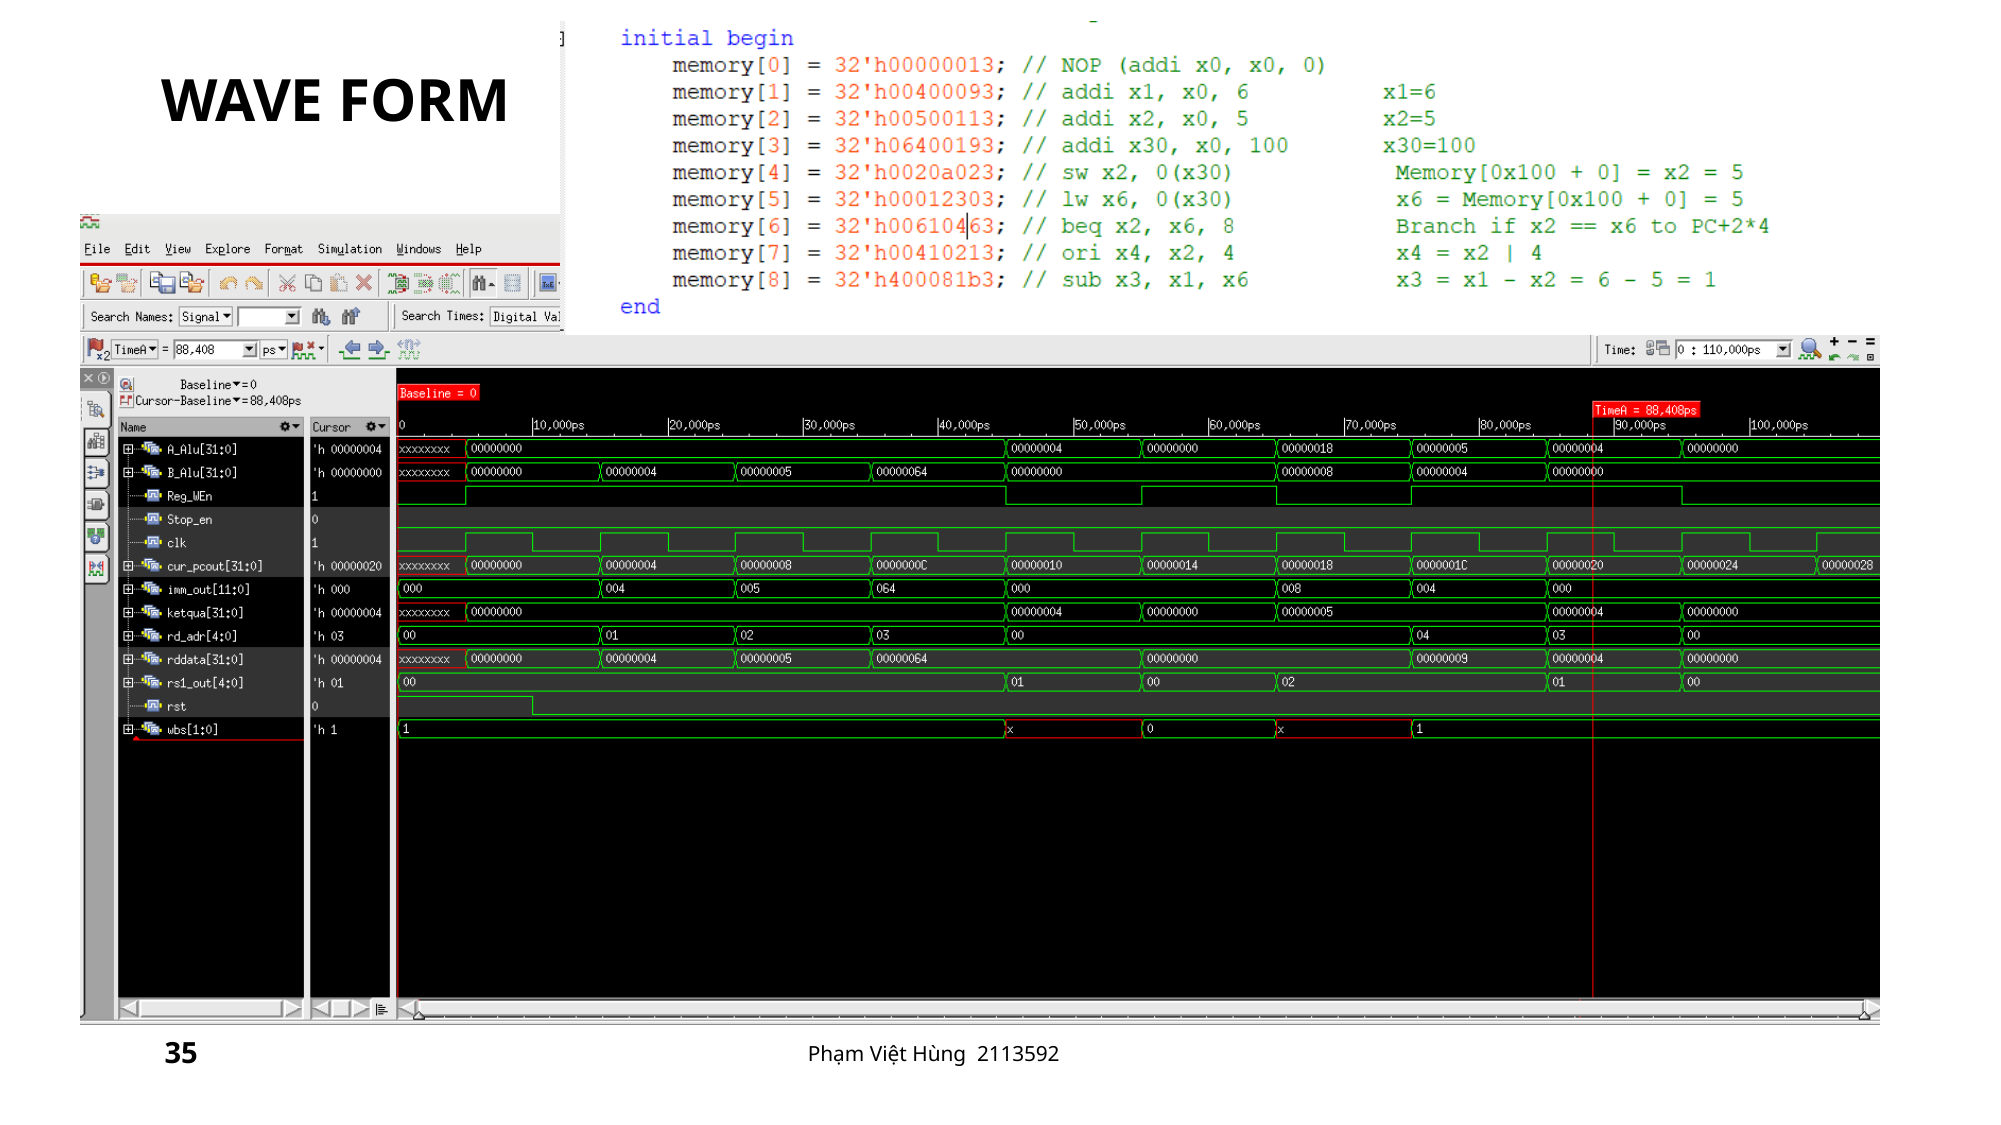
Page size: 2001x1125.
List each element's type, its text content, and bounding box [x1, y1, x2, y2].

picture [80, 21, 1902, 1025]
footer Phạm Việt Hùng 2113592 [624, 1025, 1075, 1085]
title Wave form [146, 11, 1854, 142]
slide_number 35 [149, 1025, 588, 1085]
